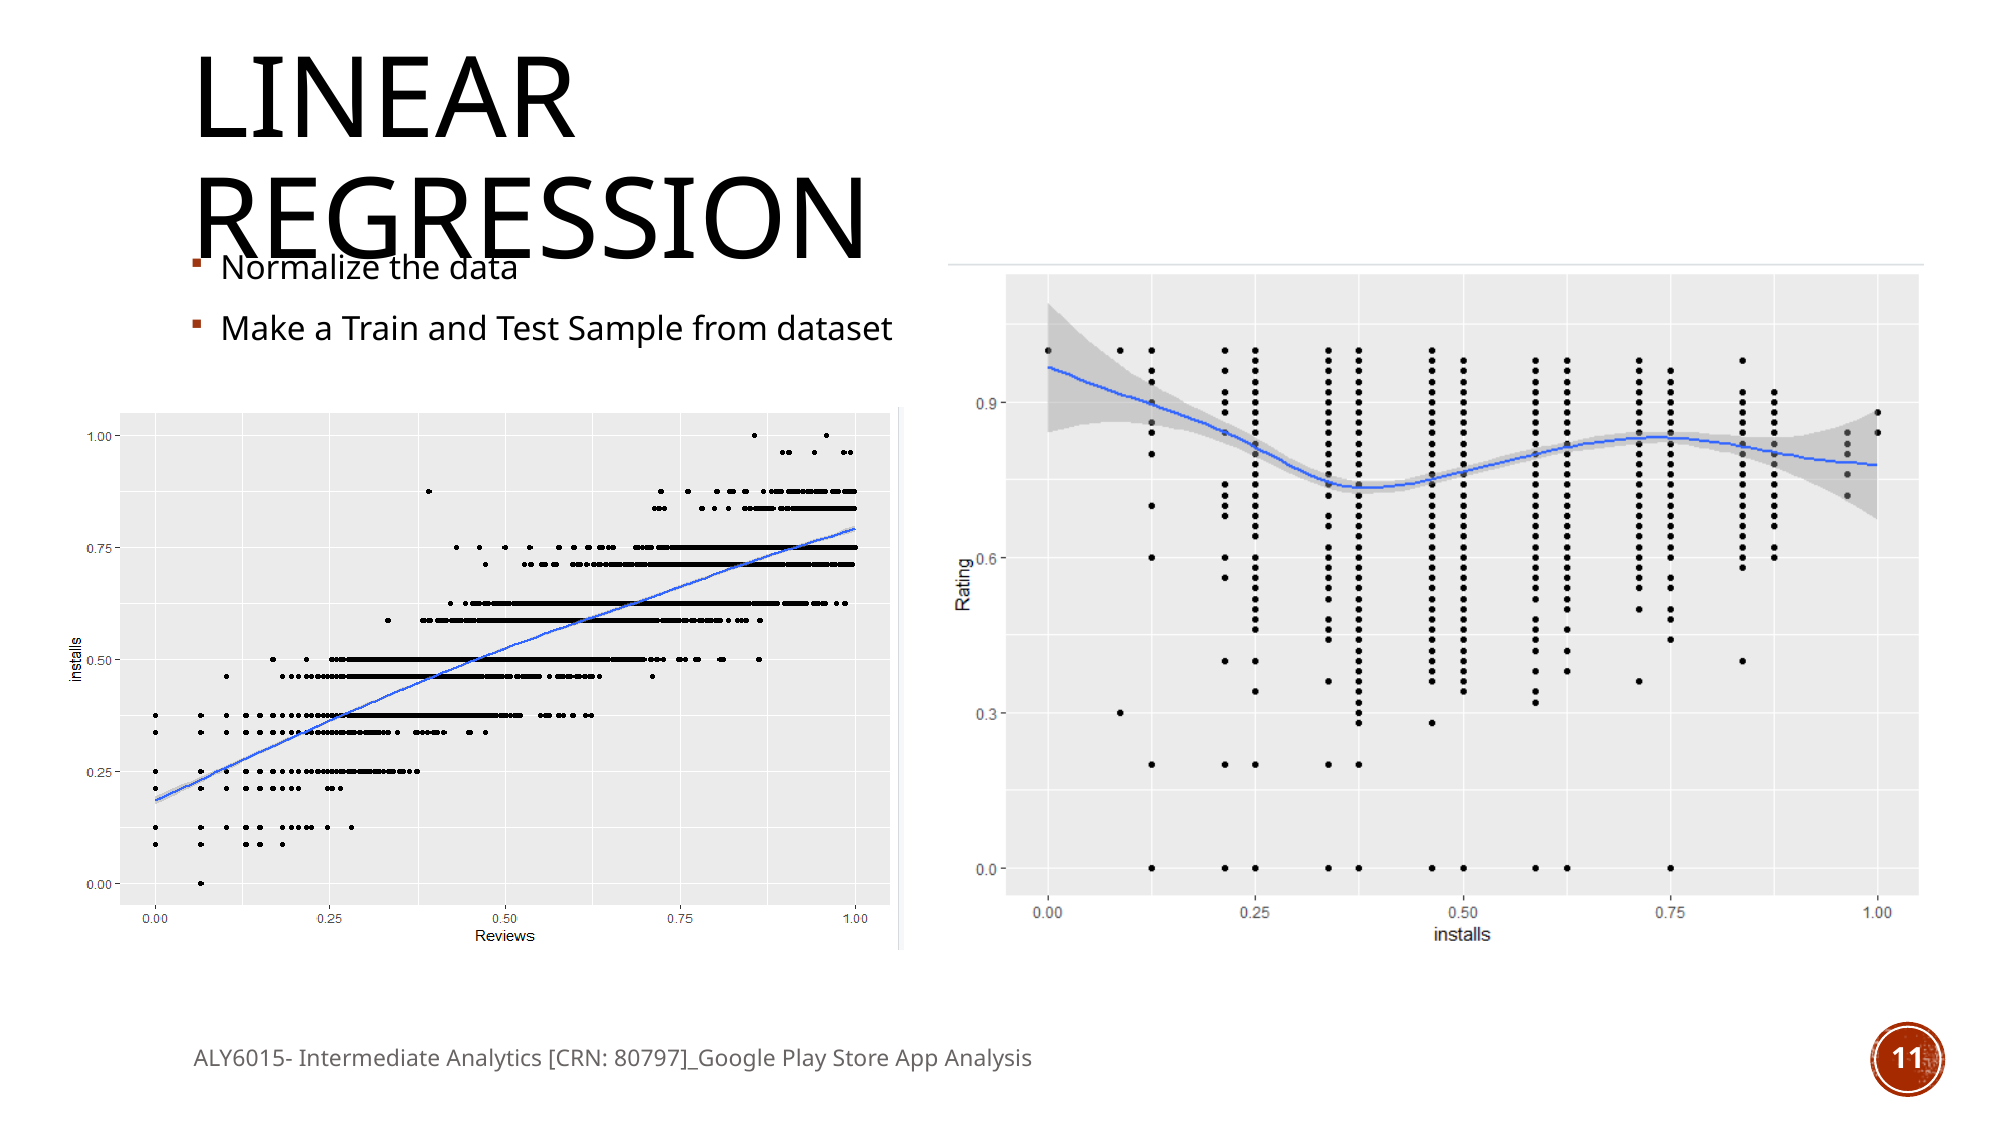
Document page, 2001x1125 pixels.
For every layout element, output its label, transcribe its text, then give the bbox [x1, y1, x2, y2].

footer ALY6015- Intermediate Analytics [CRN: 80797]_Google Play Store App Analysis [178, 1028, 1217, 1089]
picture [60, 407, 904, 950]
picture [948, 263, 1924, 951]
list Normalize the data Make a Train and Test Sample from dataset [175, 243, 1059, 1013]
title Linear Regression [175, 79, 1000, 243]
slide_number 11 [1855, 1028, 1961, 1089]
